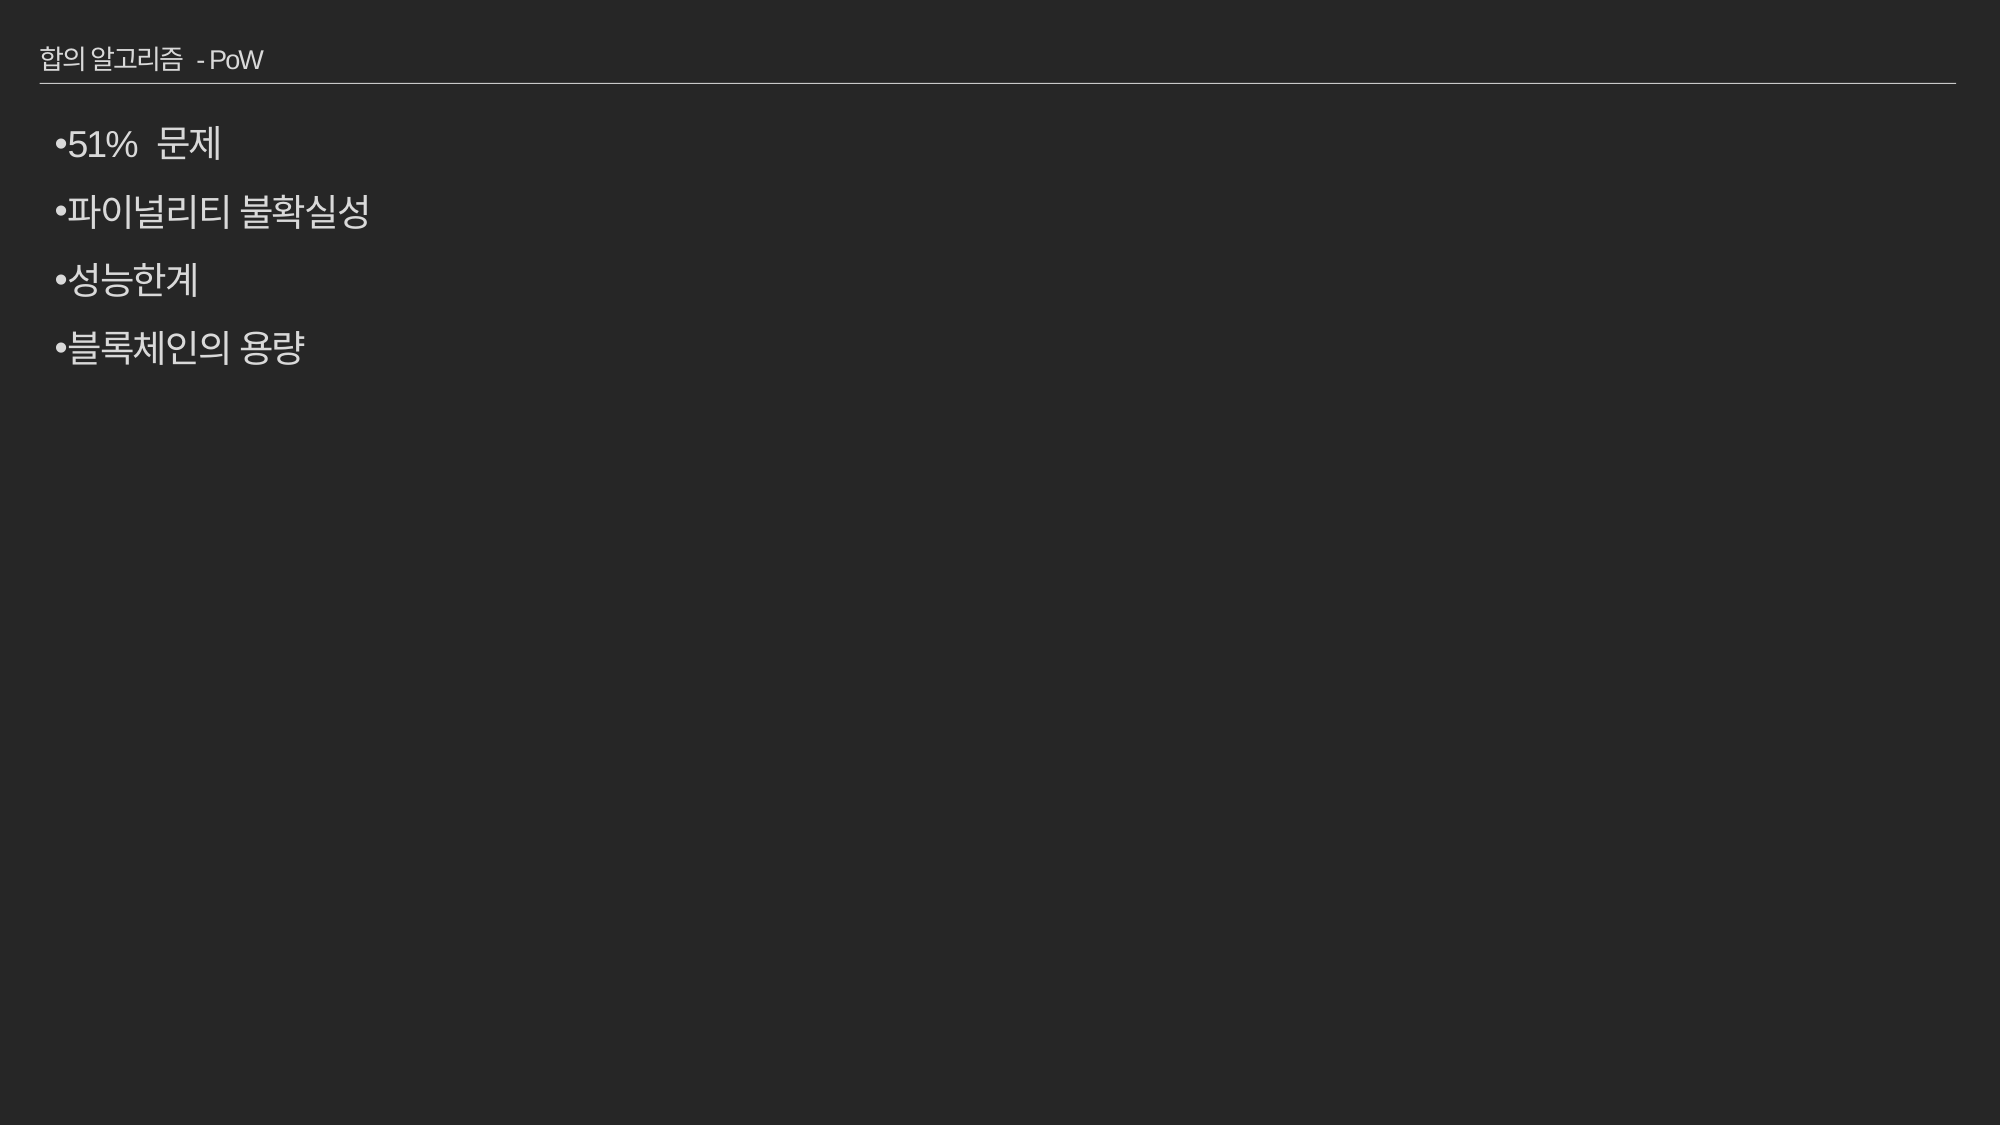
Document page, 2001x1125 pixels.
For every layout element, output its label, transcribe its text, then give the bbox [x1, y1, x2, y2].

title 합의 알고리즘 - PoW [39, 31, 1961, 84]
list 51% 문제 파이널리티 불확실성 성능한계 블록체인의 용량 [39, 110, 1957, 825]
